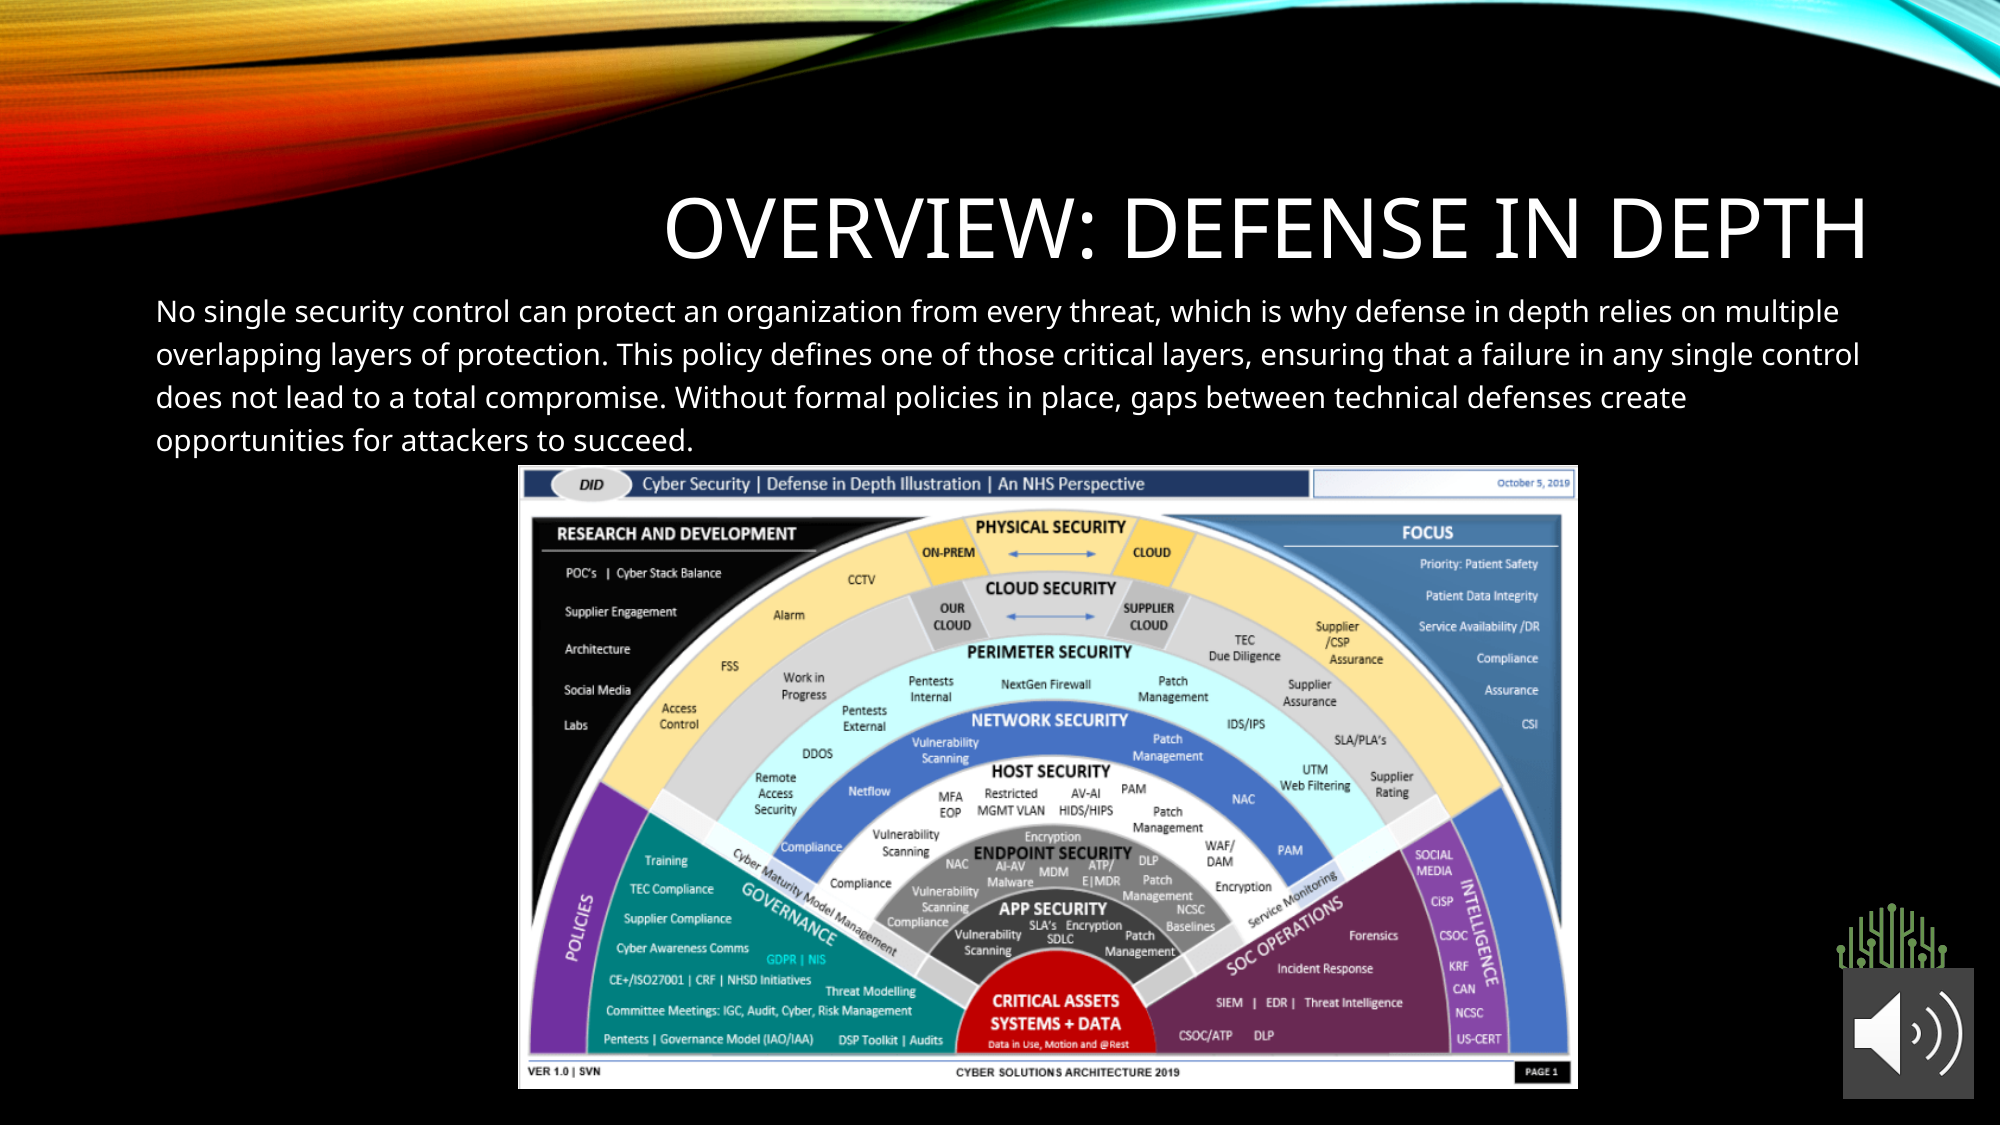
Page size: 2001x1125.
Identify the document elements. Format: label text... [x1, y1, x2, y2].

picture [0, 0, 2000, 237]
title OVERVIEW: DEFENSE IN DEPTH [474, 125, 1888, 278]
picture [1817, 892, 1976, 1101]
list No single security control can protect an organization from every threat, which is why defense in depth relies on multiple overlapping layers of protection. This policy defines one of those critical layers, ensuring that a failure in any single control does not lead to a total compromise. Without formal policies in place, gaps between technical defenses create opportunities for attackers to succeed. [36, 278, 1888, 468]
picture [518, 465, 1578, 1089]
